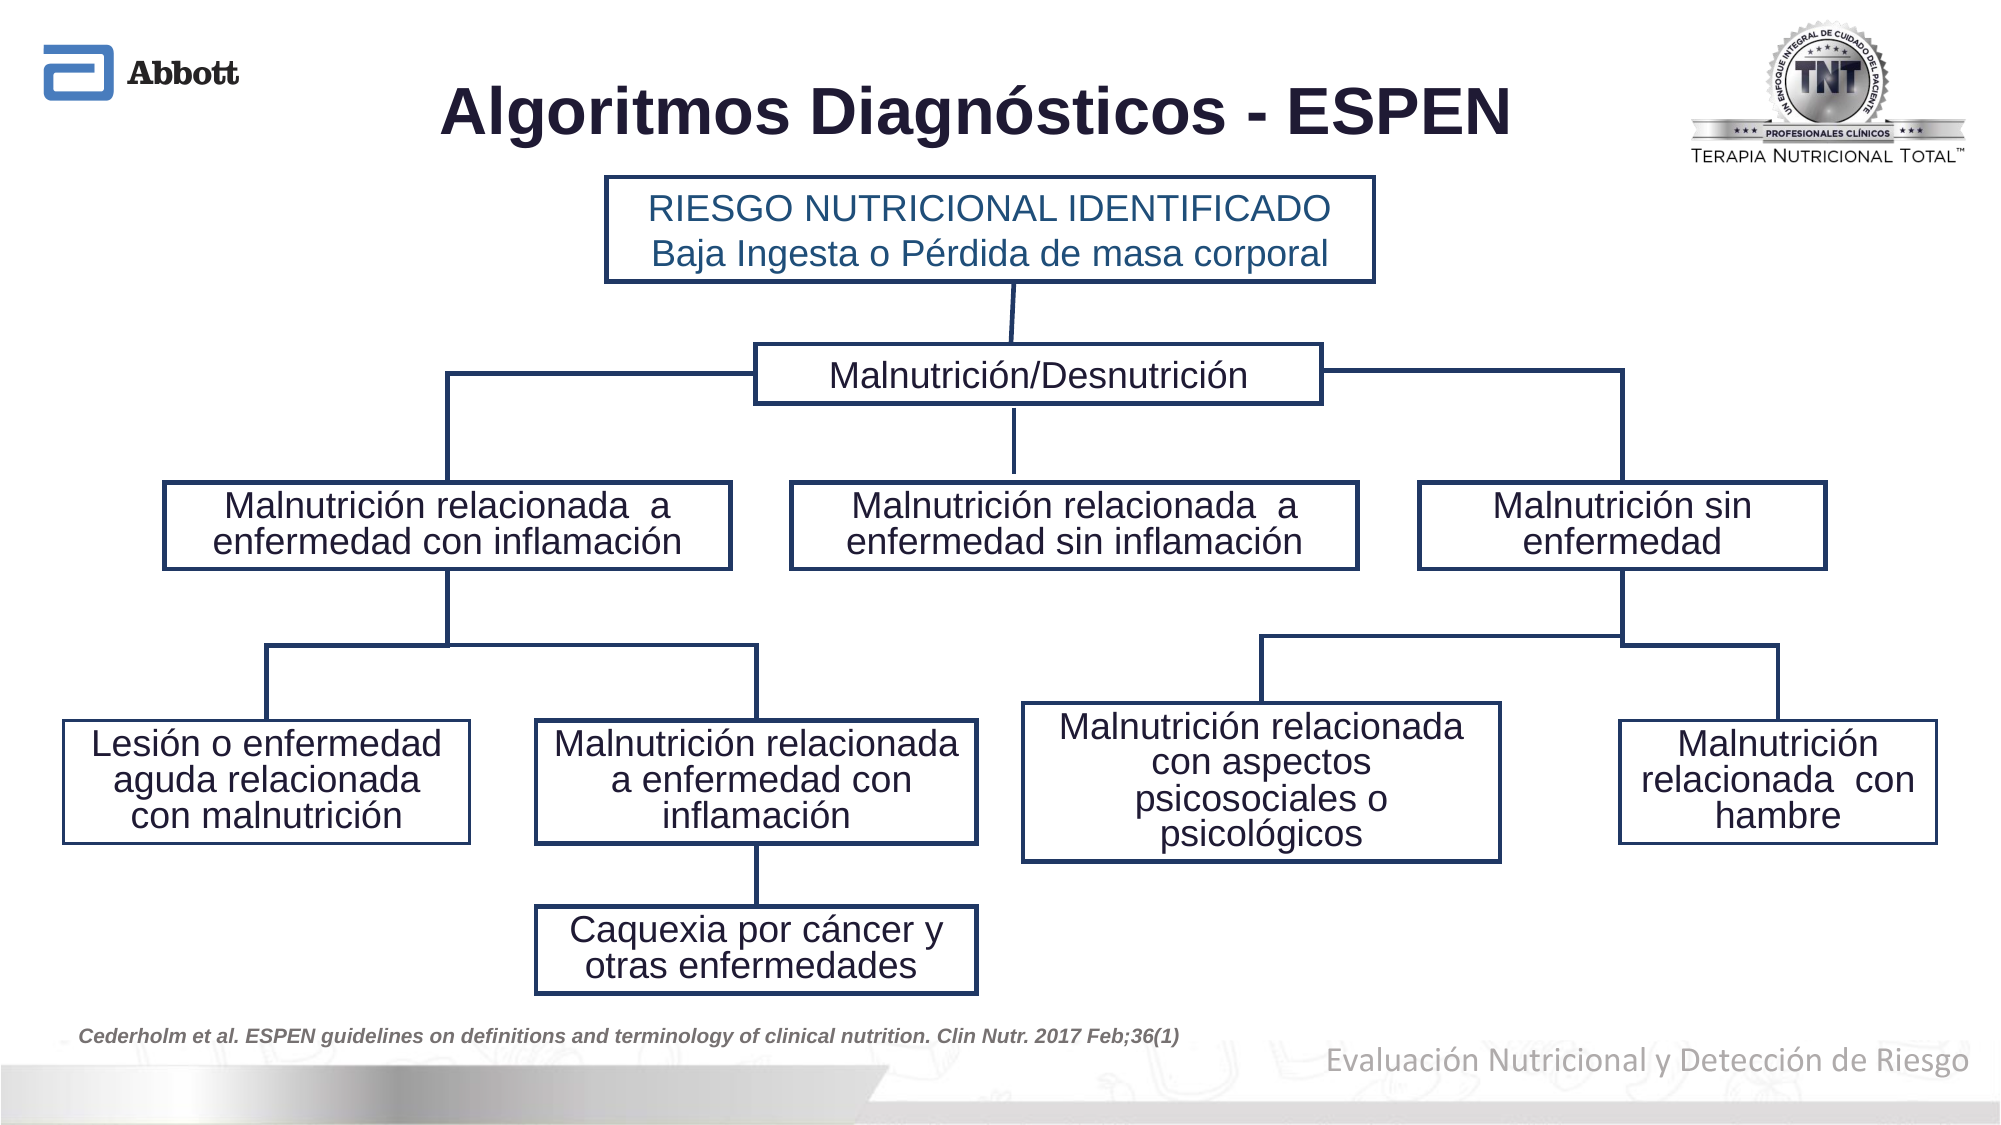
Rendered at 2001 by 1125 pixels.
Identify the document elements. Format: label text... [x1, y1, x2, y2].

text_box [1375, 455, 1509, 817]
picture [0, 0, 2001, 1125]
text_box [447, 374, 756, 482]
text_box Malnutrición sin enfermedad [1509, 482, 1826, 570]
text_box Malnutrición relacionada a enfermedad sin inflamación [791, 482, 1359, 570]
text_box Malnutrición relacionada con hambre [1619, 720, 1937, 844]
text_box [526, 490, 678, 800]
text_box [1010, 282, 1014, 344]
text_box RIESGO NUTRICIONAL IDENTIFICADO Baja Ingesta o Pérdida de masa corporal [605, 176, 1375, 283]
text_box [1321, 370, 1623, 482]
text_box Malnutrición relacionada a enfermedad con inflamación [535, 720, 978, 844]
text_box Malnutrición/Desnutrición [755, 343, 1322, 405]
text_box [281, 554, 433, 736]
title Algoritmos Diagnósticos - ESPEN [419, 4, 1534, 222]
text_box Malnutrición relacionada con aspectos psicosociales o psicológicos [1022, 702, 1501, 862]
text_box Caquexia por cáncer y otras enfermedades [535, 906, 978, 994]
text_box Lesión o enfermedad aguda relacionada con malnutrición [63, 720, 471, 844]
text_box Cederholm et al. ESPEN guidelines on definitions and terminology of clinical nutrition. Clin Nutr. 2017 Feb;36(1) [63, 1015, 1256, 1056]
text_box Malnutrición relacionada a enfermedad con inflamación [164, 482, 731, 570]
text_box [1625, 567, 1776, 723]
